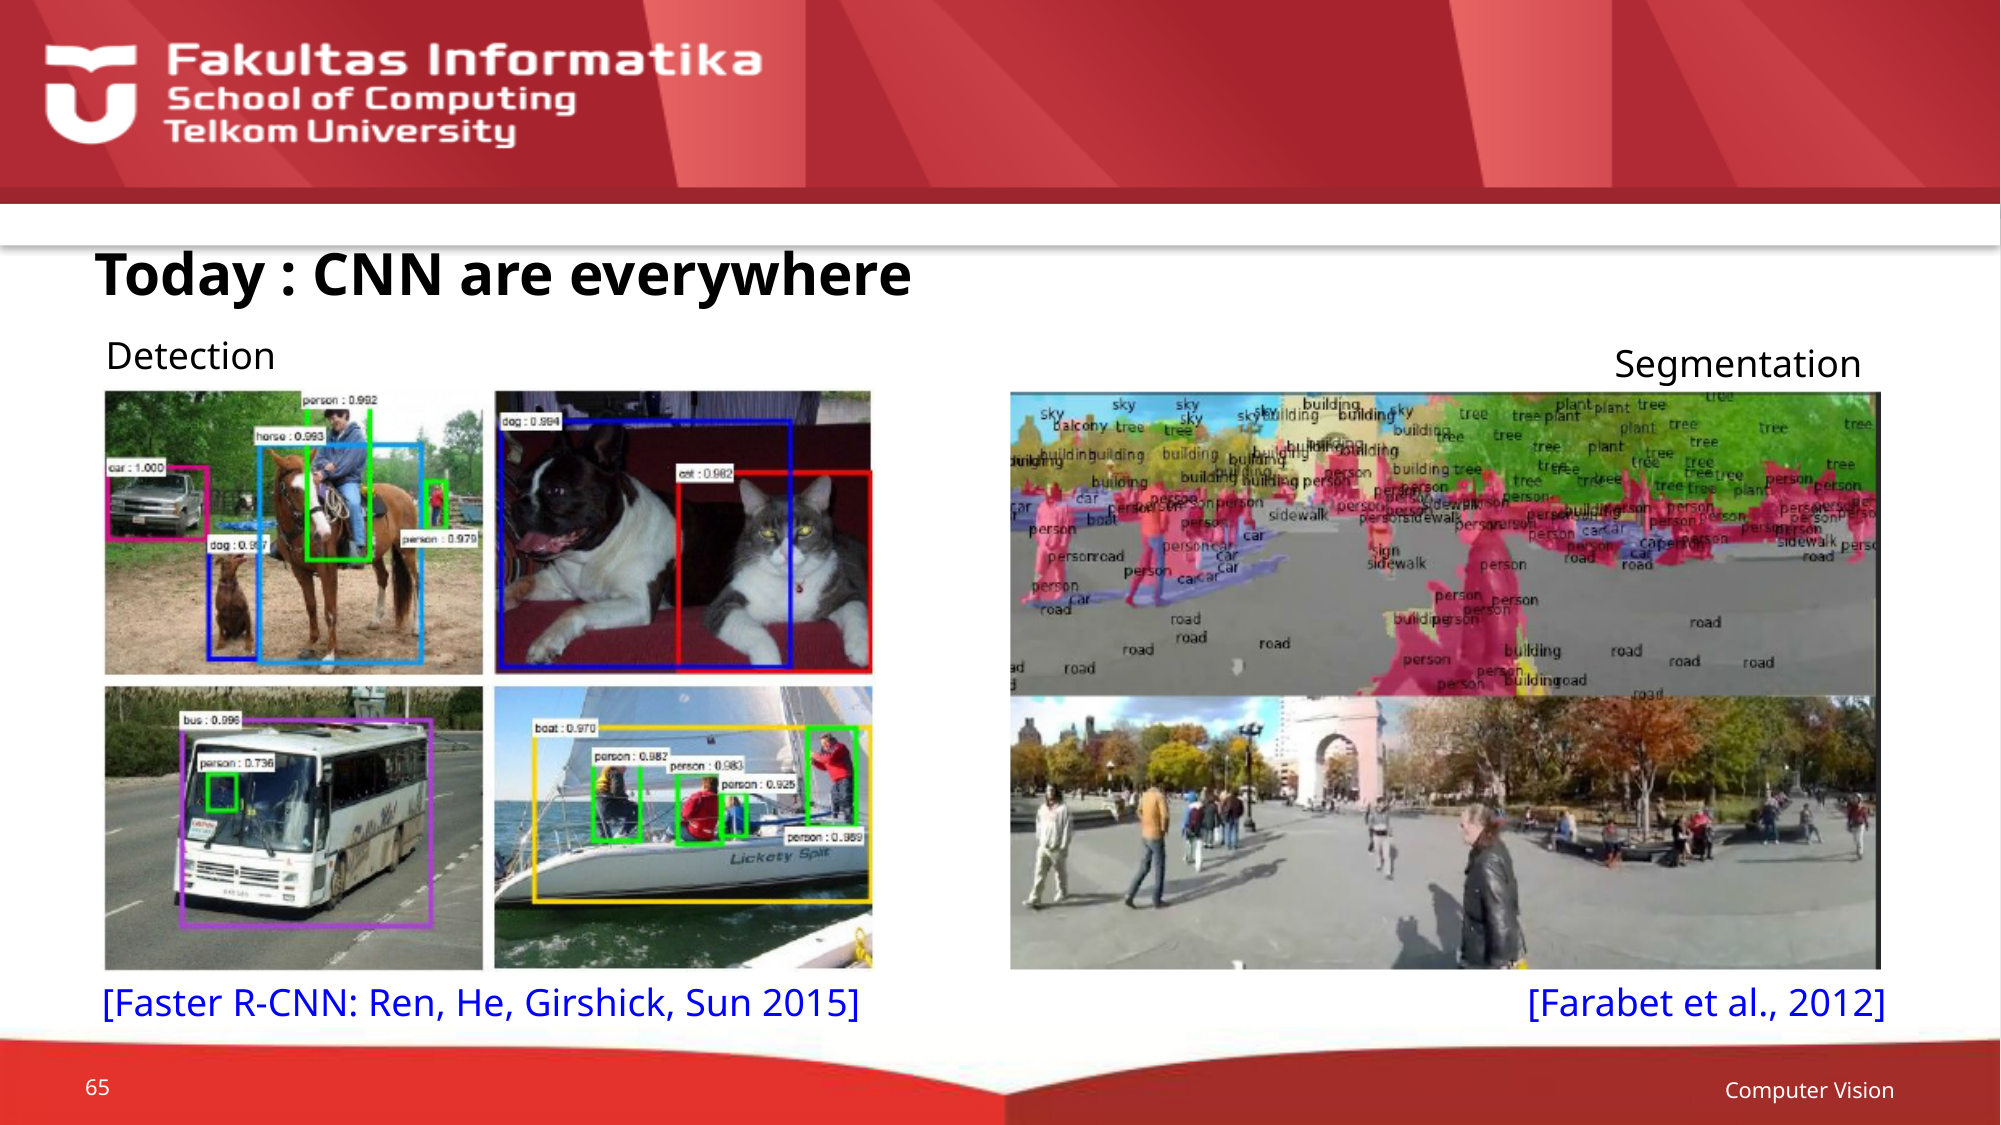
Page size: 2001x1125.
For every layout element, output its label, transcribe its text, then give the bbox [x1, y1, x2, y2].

text_box [Faster R-CNN: Ren, He, Girshick, Sun 2015] [86, 971, 876, 1032]
text_box Detection [90, 324, 292, 385]
text_box [Farabet et al., 2012] [1512, 971, 1902, 1032]
text_box Segmentation [1599, 332, 1878, 388]
slide_number 65 [85, 1058, 164, 1119]
picture [0, 0, 2001, 1125]
title Today : CNN are everywhere [79, 219, 1901, 325]
picture [1008, 389, 1881, 974]
picture [102, 388, 876, 972]
list Computer Vision [1185, 1058, 1911, 1119]
